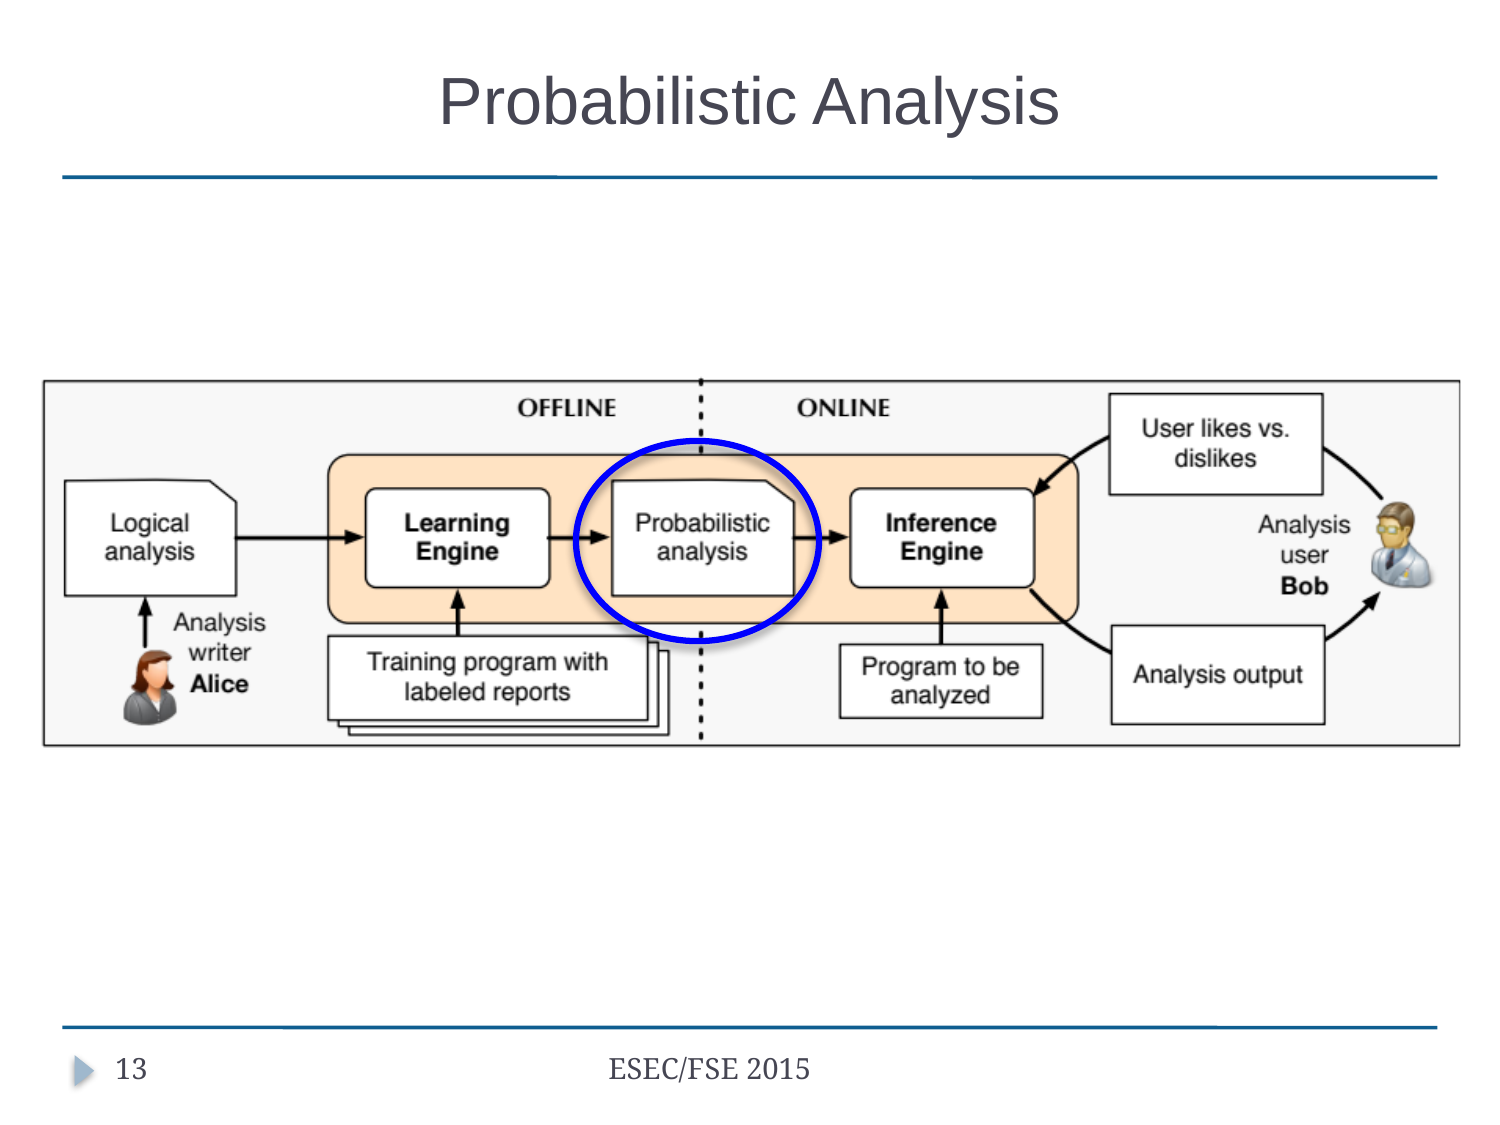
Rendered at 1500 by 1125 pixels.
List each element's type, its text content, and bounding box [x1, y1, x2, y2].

picture [39, 374, 1461, 749]
title Probabilistic Analysis [75, 24, 1425, 171]
footer ESEC/FSE 2015 [235, 1042, 1185, 1103]
slide_number 13 [100, 1042, 235, 1103]
